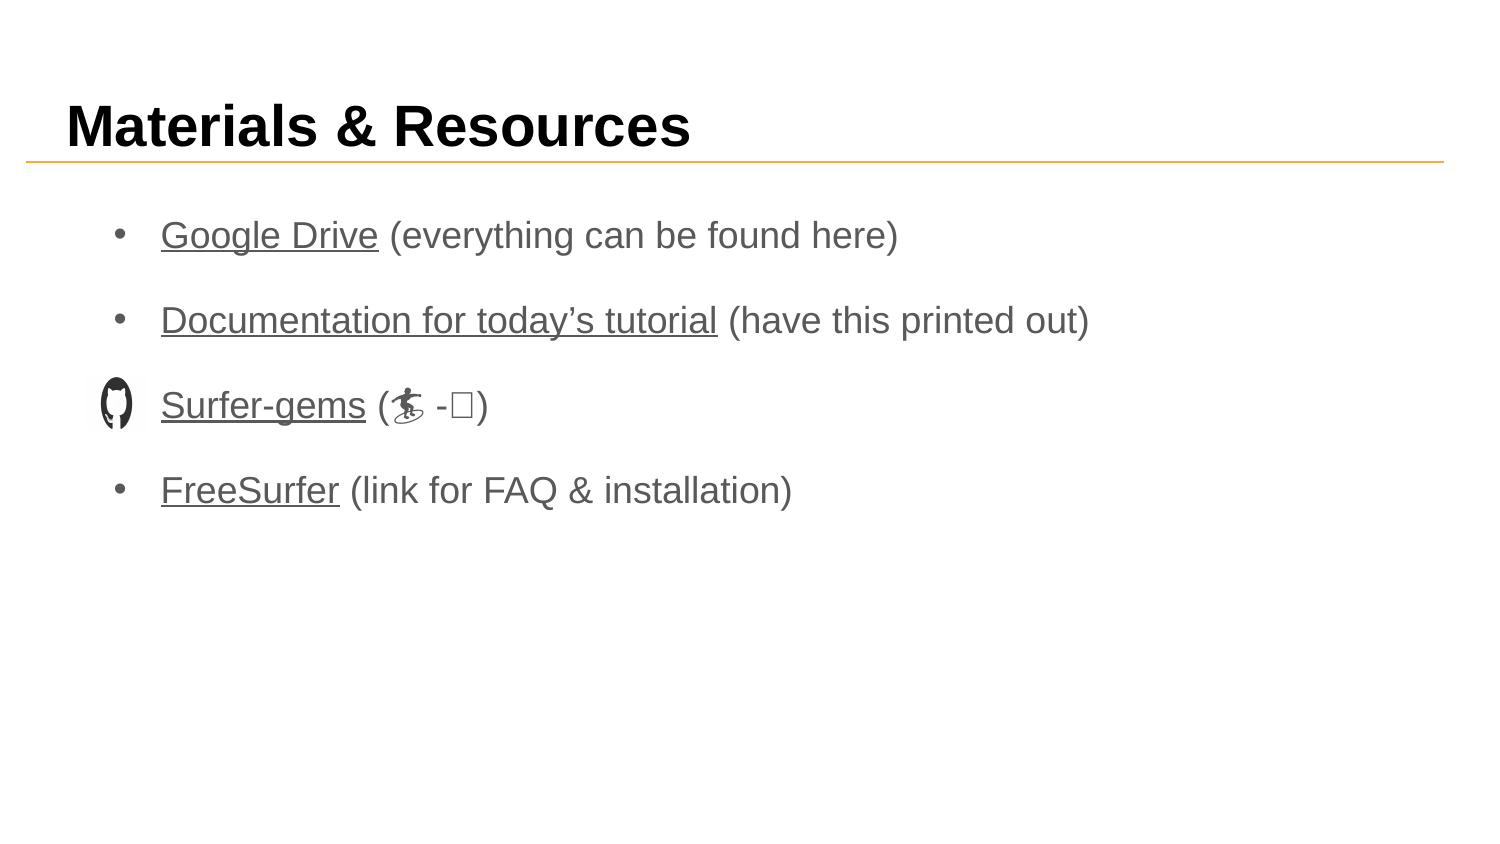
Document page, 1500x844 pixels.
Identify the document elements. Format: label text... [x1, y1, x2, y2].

list Google Drive (everything can be found here) Documentation for today’s tutorial (have this printed out) Surfer-gems (🏄 -💎) FreeSurfer (link for FAQ & installation) [98, 189, 1497, 750]
title Materials & Resources [51, 72, 1449, 167]
picture [85, 375, 149, 432]
